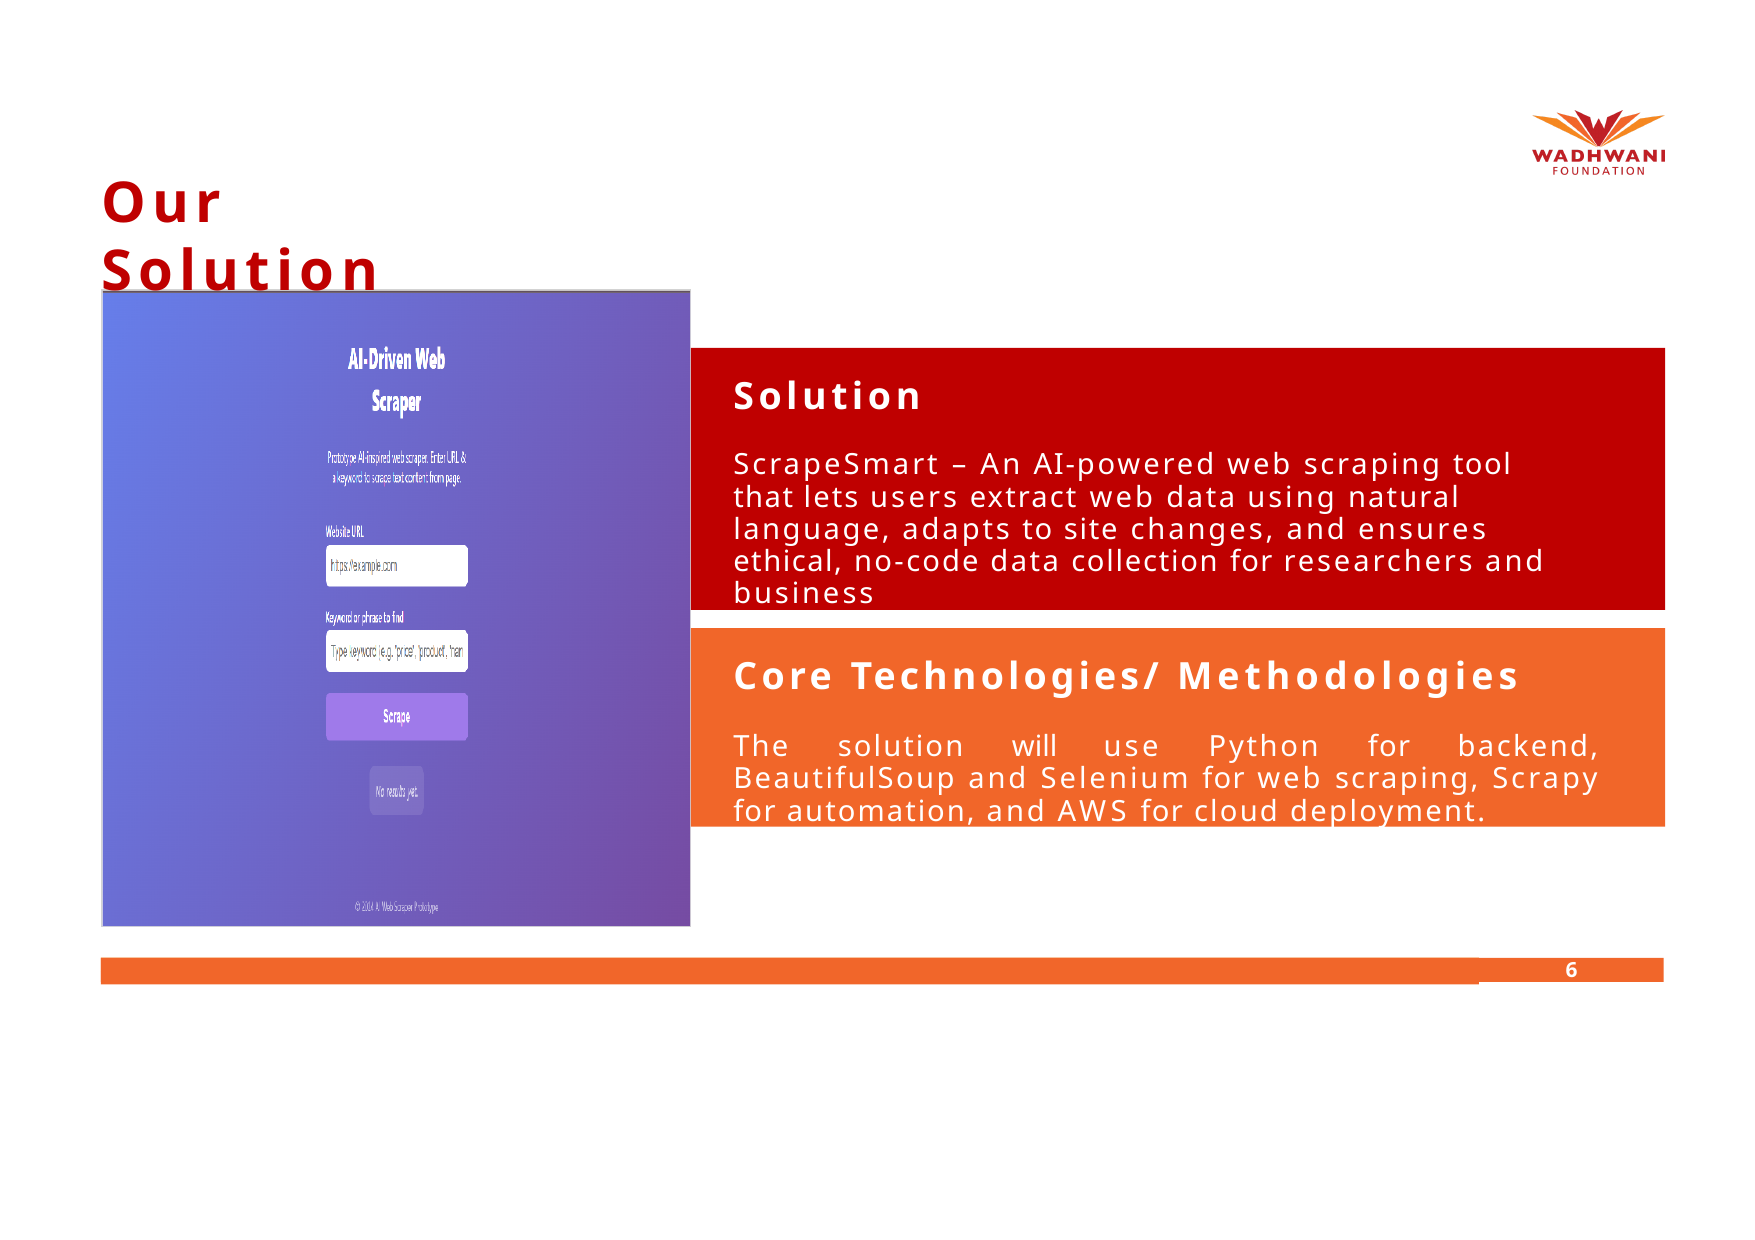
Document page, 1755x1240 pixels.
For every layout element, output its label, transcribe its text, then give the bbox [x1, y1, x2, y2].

title Our Solution [98, 164, 512, 289]
text_box Core Technologies/ Methodologies The solution will use Python for backend, BeautifulSoup and Selenium for web scraping, Scrapy for automation, and AWS for cloud deployment. [696, 628, 1666, 827]
picture [100, 288, 692, 928]
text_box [100, 957, 1480, 985]
picture [1531, 106, 1666, 176]
text_box 6 [1480, 957, 1664, 982]
text_box Solution ScrapeSmart – An AI-powered web scraping tool that lets users extract web data using natural language, adapts to site changes, and ensures ethical, no-code data collection for researchers and business [696, 347, 1666, 610]
